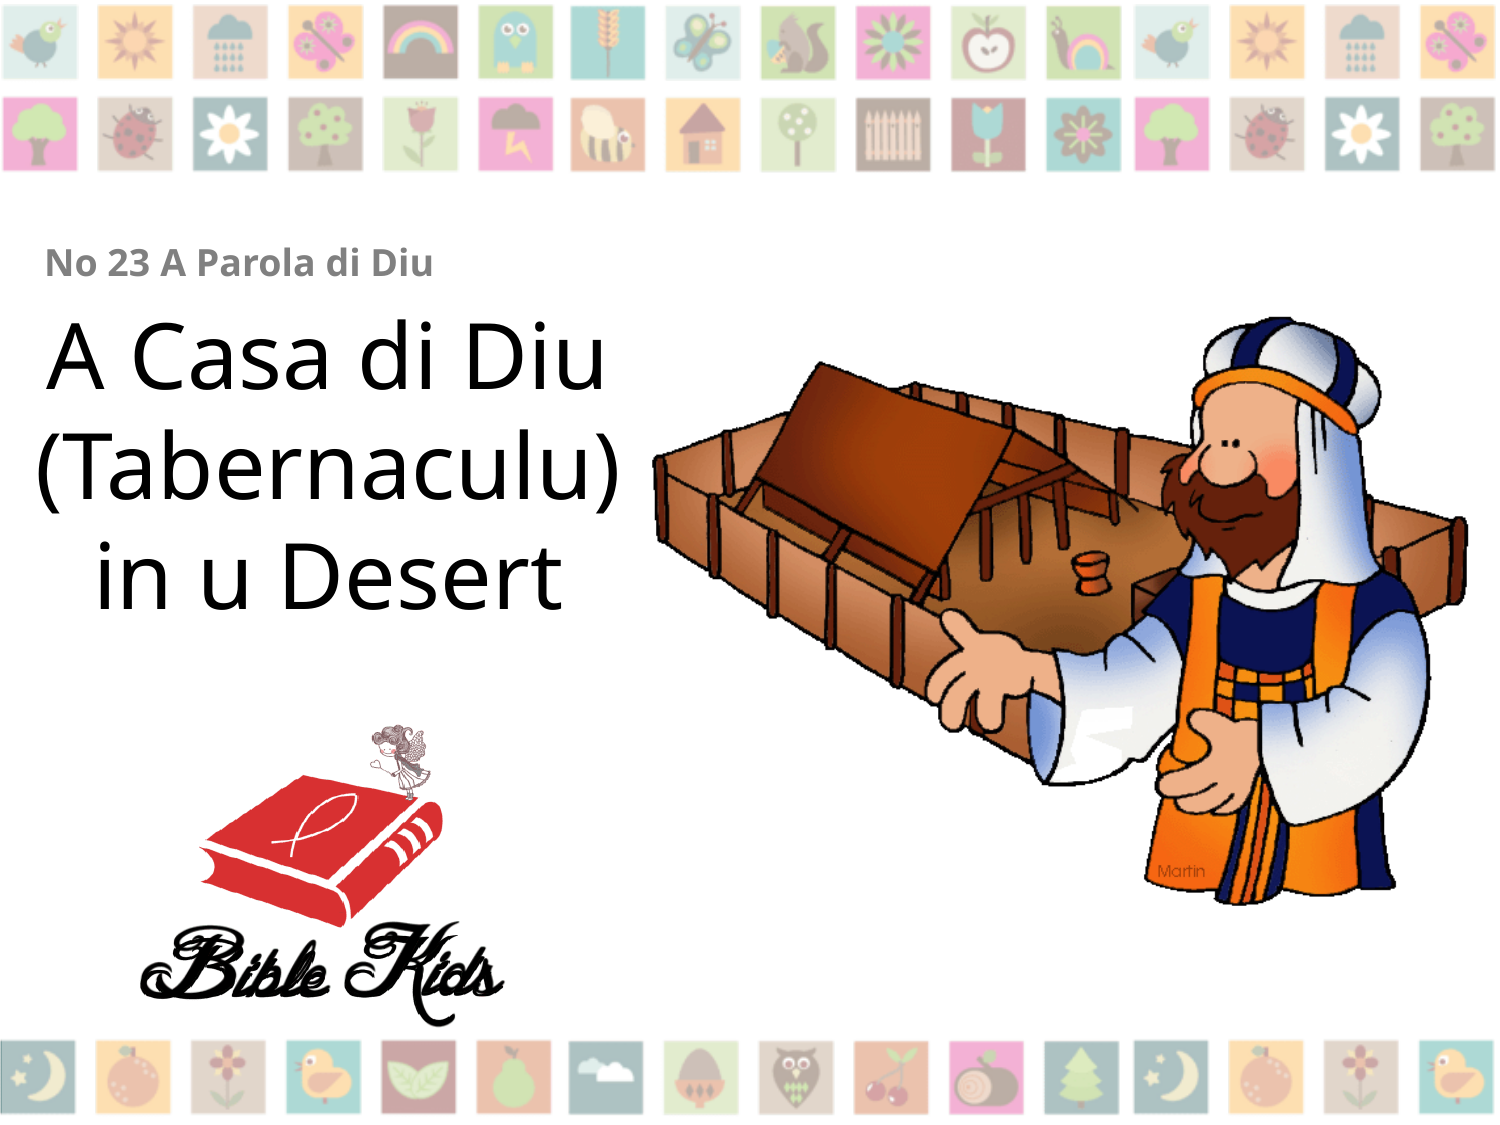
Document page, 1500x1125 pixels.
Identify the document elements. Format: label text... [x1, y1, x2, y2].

picture [634, 300, 1484, 923]
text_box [0, 3, 1500, 181]
text_box A Casa di Diu (Tabernaculu) in u Desert [5, 290, 651, 636]
picture [115, 692, 542, 1056]
text_box No 23 A Parola di Diu [29, 231, 514, 290]
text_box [0, 1028, 1500, 1118]
